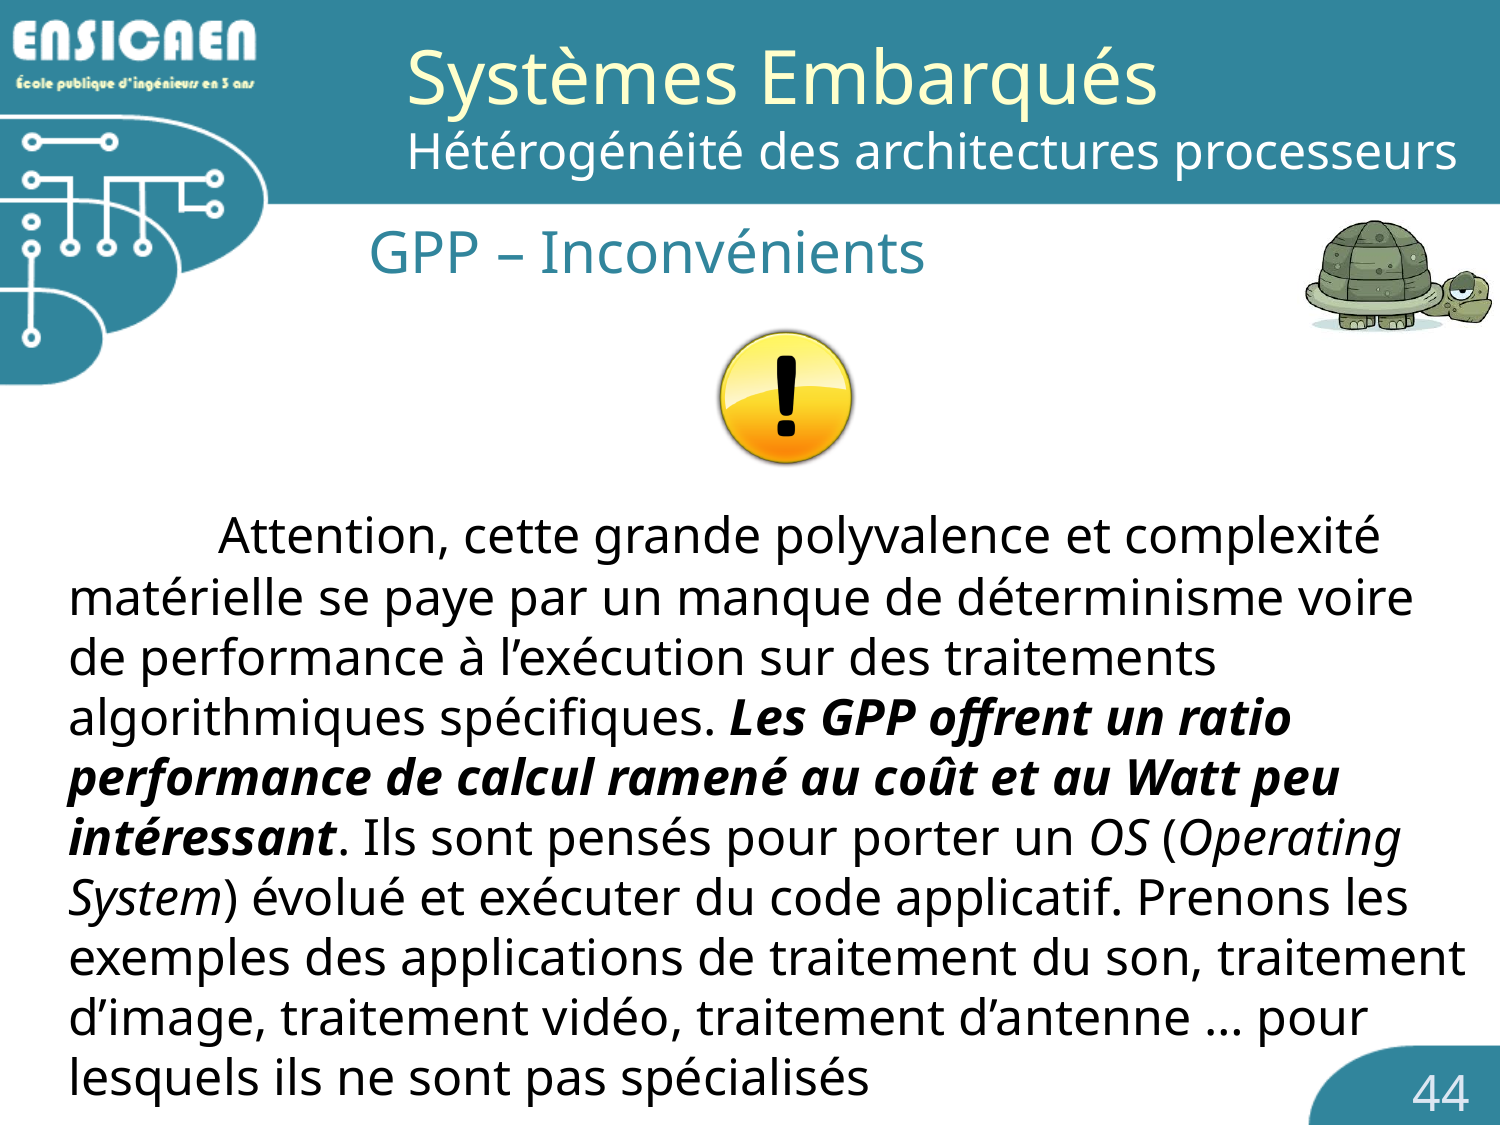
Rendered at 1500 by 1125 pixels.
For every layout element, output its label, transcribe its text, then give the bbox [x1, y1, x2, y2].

text_box GPP – Inconvénients Attention, cette grande polyvalence et complexité matérielle se paye par un manque de déterminisme voire de performance à l’exécution sur des traitements algorithmiques spécifiques. Les GPP offrent un ratio performance de calcul ramené au coût et au Watt peu intéressant. Ils sont pensés pour porter un OS (Operating System) évolué et exécuter du code applicatif. Prenons les exemples des applications de traitement du son, traitement d’image, traitement vidéo, traitement d’antenne … pour lesquels ils ne sont pas spécialisés [53, 208, 1500, 1125]
title Systèmes Embarqués Hétérogénéité des architectures processeurs [391, 0, 1500, 209]
picture [1297, 207, 1500, 346]
picture [714, 325, 857, 469]
picture [0, 0, 391, 1125]
